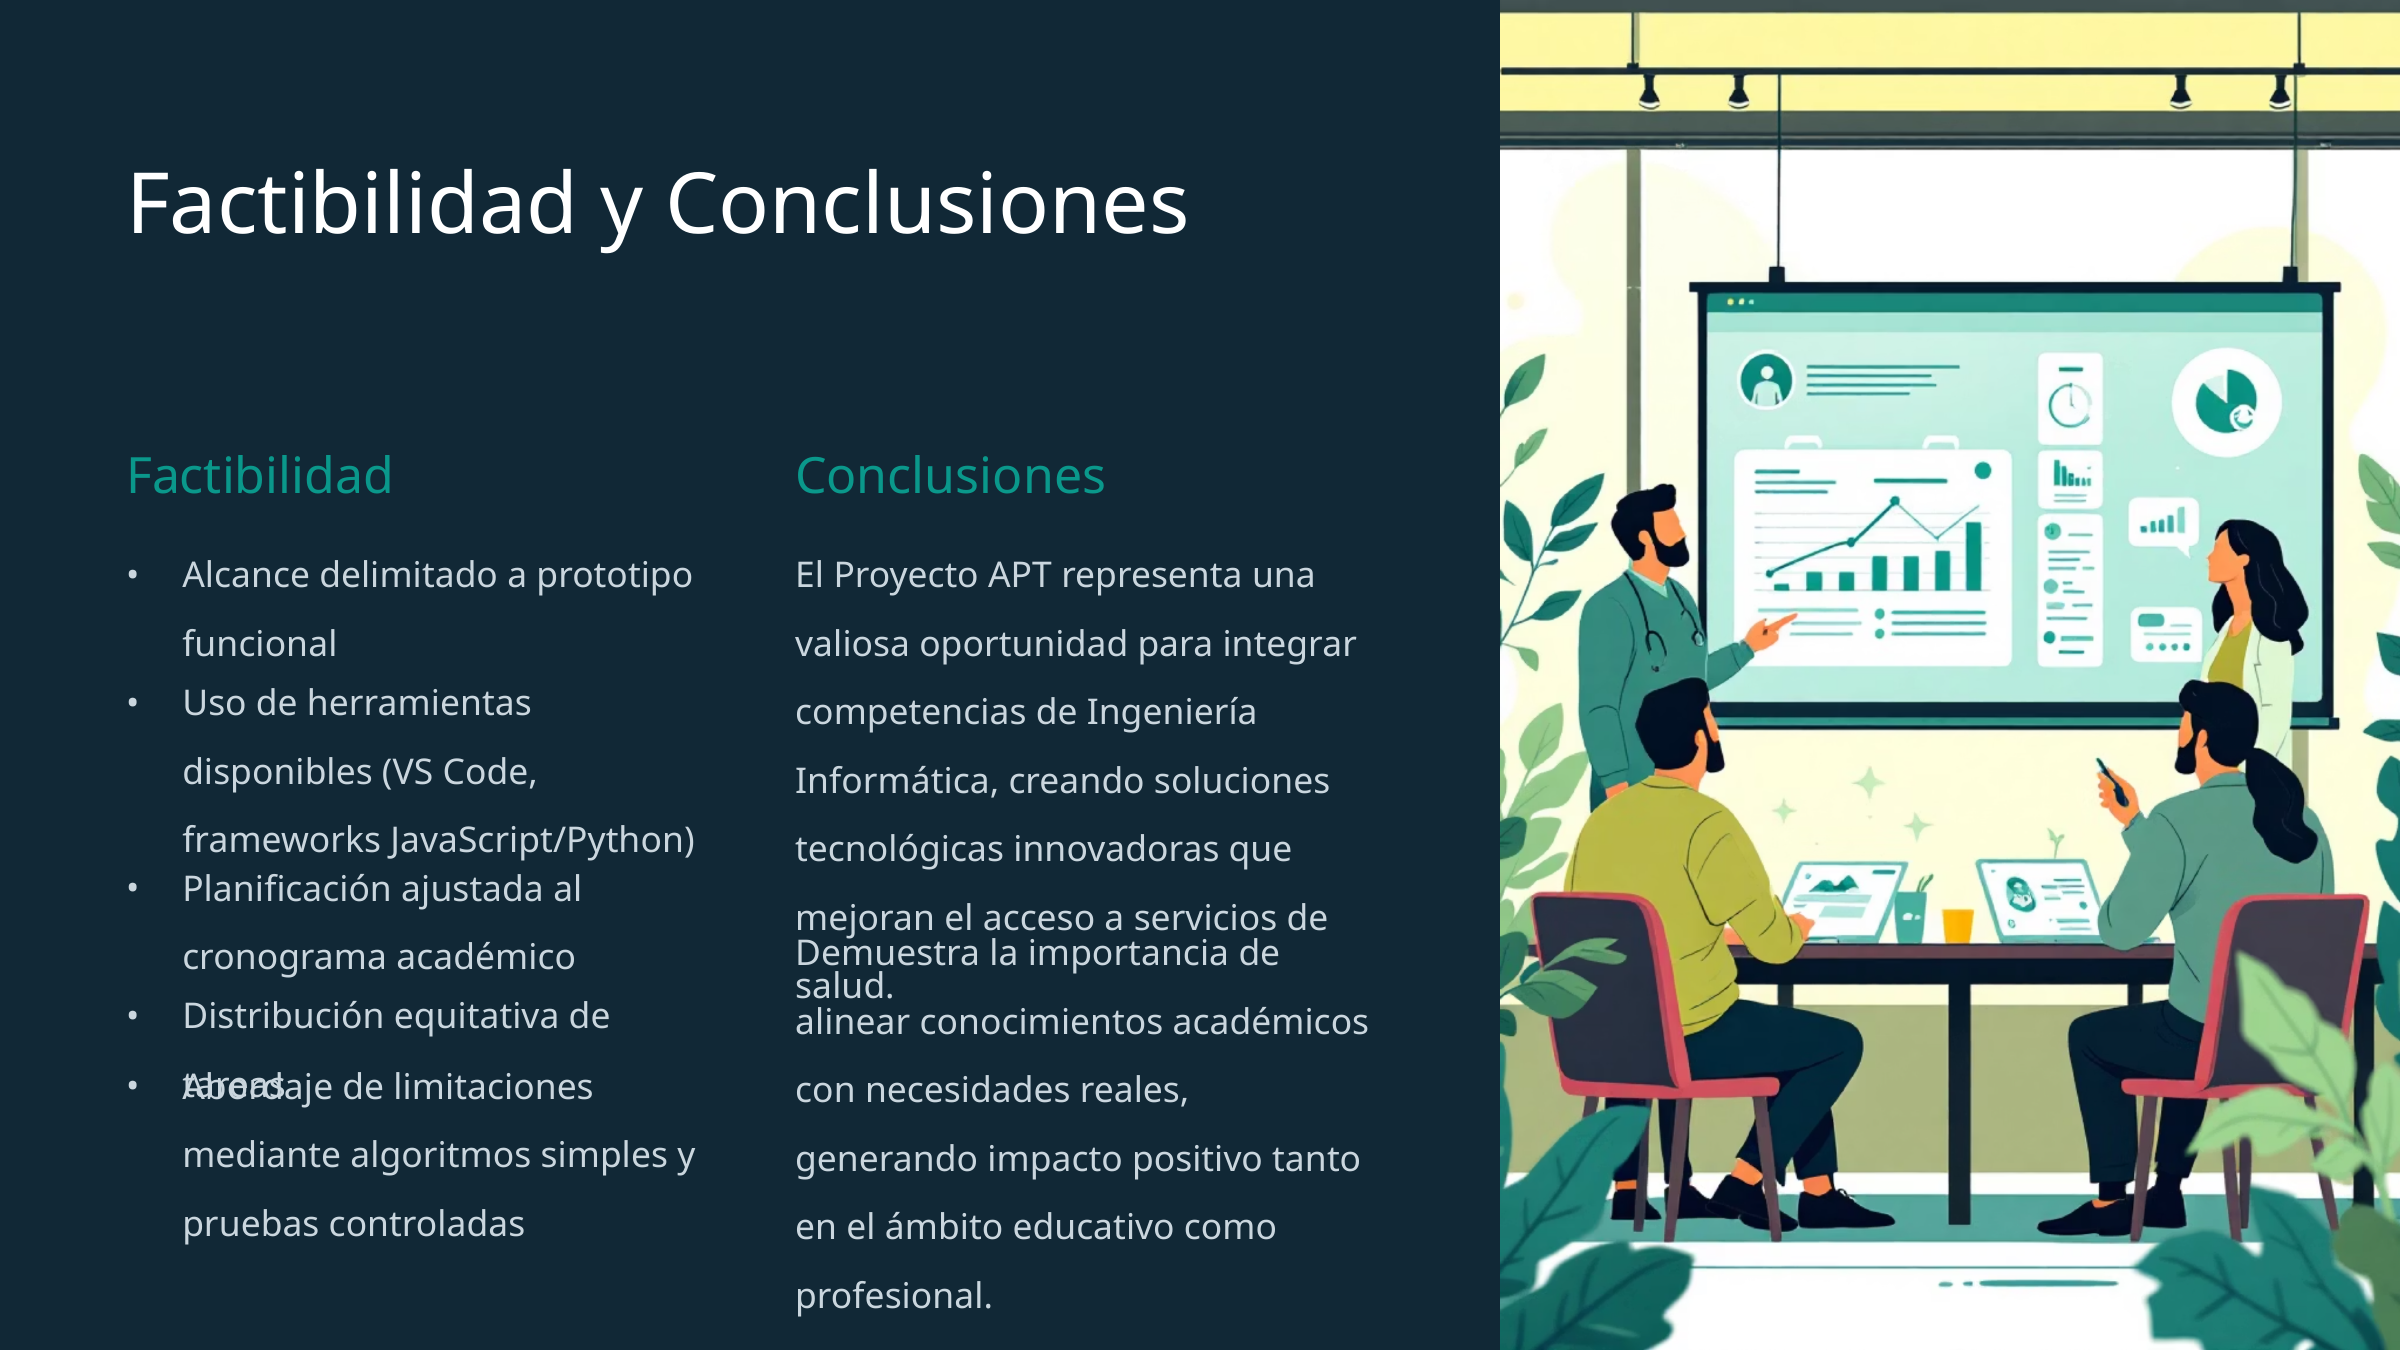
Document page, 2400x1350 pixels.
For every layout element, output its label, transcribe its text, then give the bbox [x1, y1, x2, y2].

text_box Planificación ajustada al cronograma académico [126, 839, 707, 955]
text_box Alcance delimitado a prototipo funcional [126, 526, 707, 642]
text_box Conclusiones [795, 426, 1304, 491]
text_box Distribución equitativa de tareas [126, 967, 707, 1026]
text_box El Proyecto APT representa una valiosa oportunidad para integrar competencias de Ingeniería Informática, creando soluciones tecnológicas innovadoras que mejoran el acceso a servicios de salud. [795, 526, 1376, 873]
picture [1499, 0, 2400, 1350]
text_box Factibilidad y Conclusiones [126, 124, 1374, 337]
text_box Uso de herramientas disponibles (VS Code, frameworks JavaScript/Python) [126, 654, 707, 828]
text_box Abordaje de limitaciones mediante algoritmos simples y pruebas controladas [126, 1037, 707, 1211]
text_box Demuestra la importancia de alinear conocimientos académicos con necesidades reales, generando impacto positivo tanto en el ámbito educativo como profesional. [795, 904, 1376, 1193]
text_box Factibilidad [126, 426, 635, 491]
